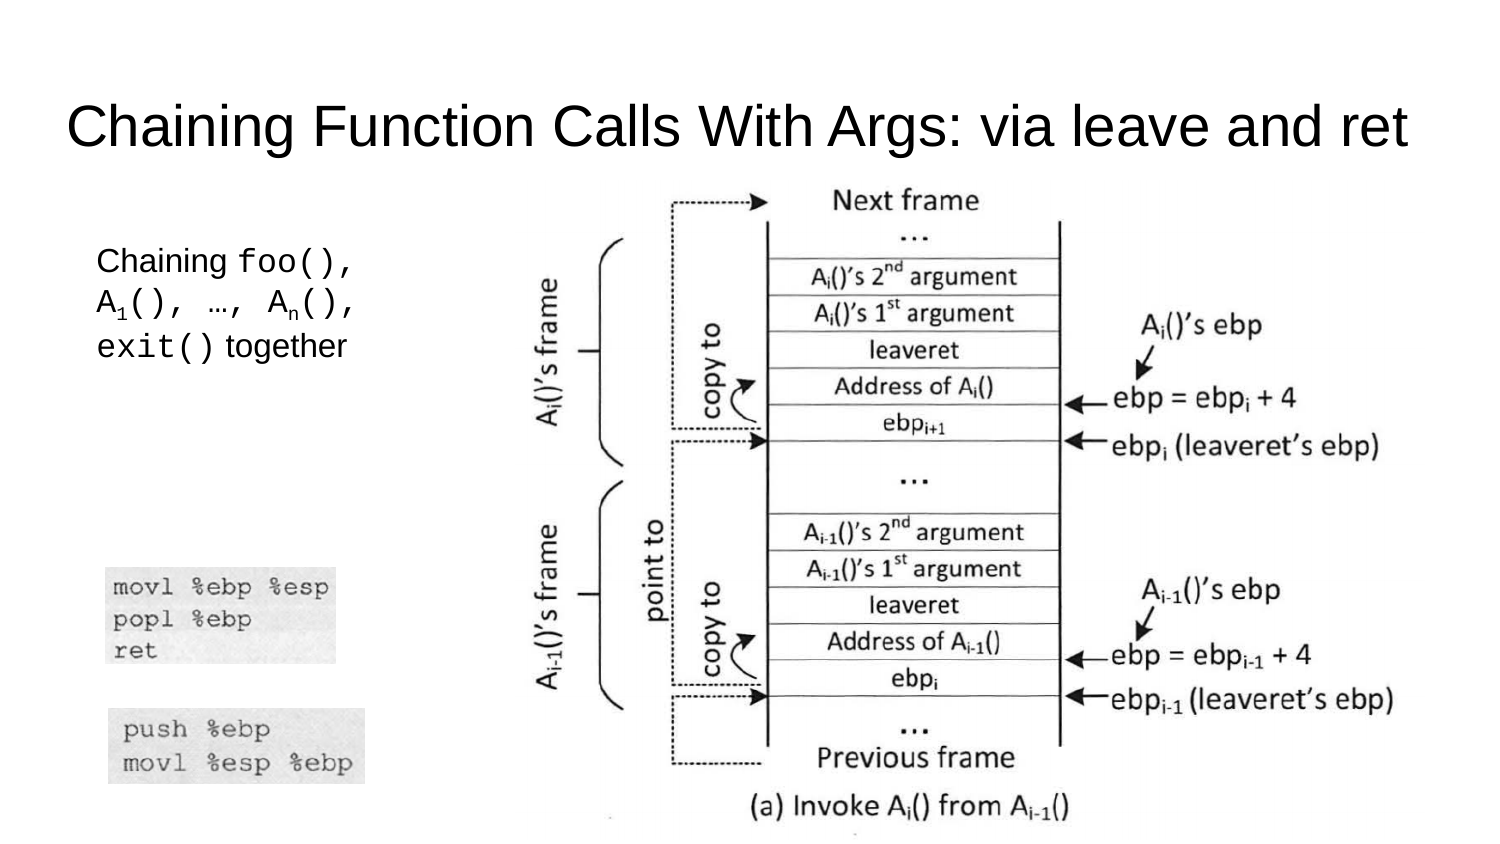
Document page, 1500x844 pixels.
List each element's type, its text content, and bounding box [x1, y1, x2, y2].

picture [107, 708, 365, 784]
text_box Chaining foo(), A1(), …, An(), exit() together [81, 231, 409, 372]
title Chaining Function Calls With Args: via leave and ret [51, 72, 1449, 167]
picture [105, 567, 337, 664]
picture [514, 180, 1426, 840]
